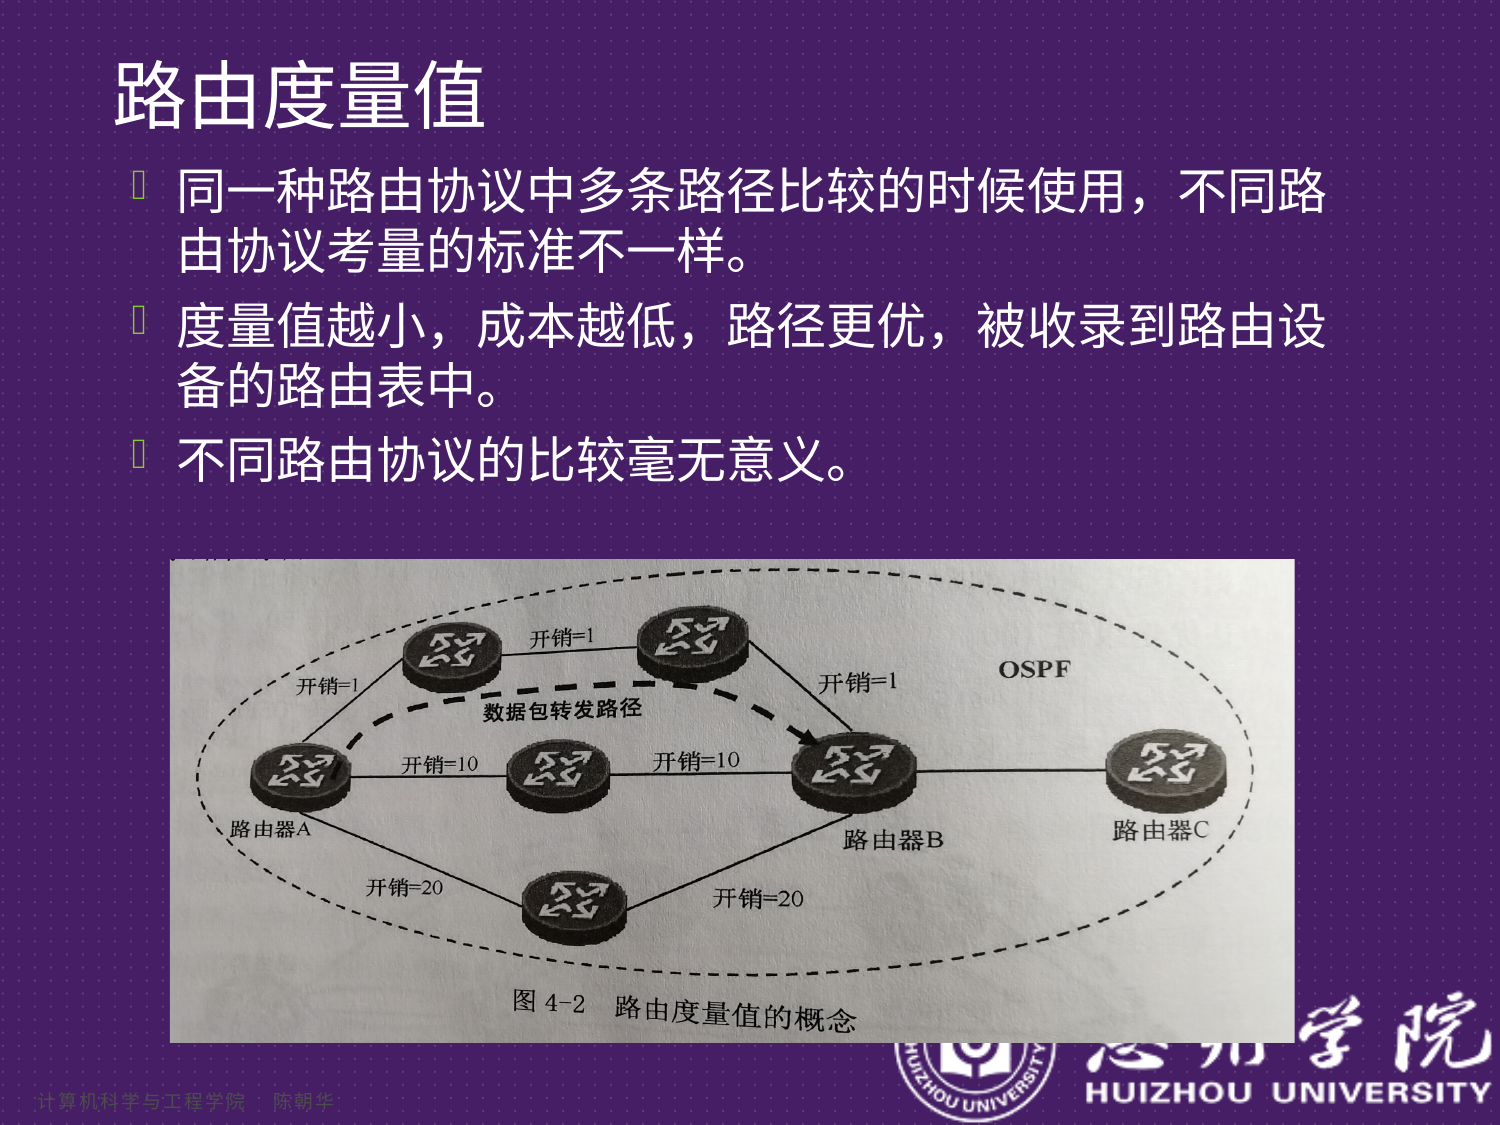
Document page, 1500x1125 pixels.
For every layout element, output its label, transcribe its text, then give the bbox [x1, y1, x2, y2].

slide_number [1050, 1052, 1375, 1113]
picture [171, 238, 1500, 1125]
footer 计算机科学与工程学院 陈朝华 [37, 1052, 484, 1113]
slide_number [1387, 1052, 1463, 1113]
title 路由度量值 [112, 0, 1388, 188]
list 同一种路由协议中多条路径比较的时候使用，不同路由协议考量的标准不一样。 度量值越小，成本越低，路径更优，被收录到路由设备的路由表中。 不同路由协议的比较毫无意义。 [105, 163, 1360, 560]
